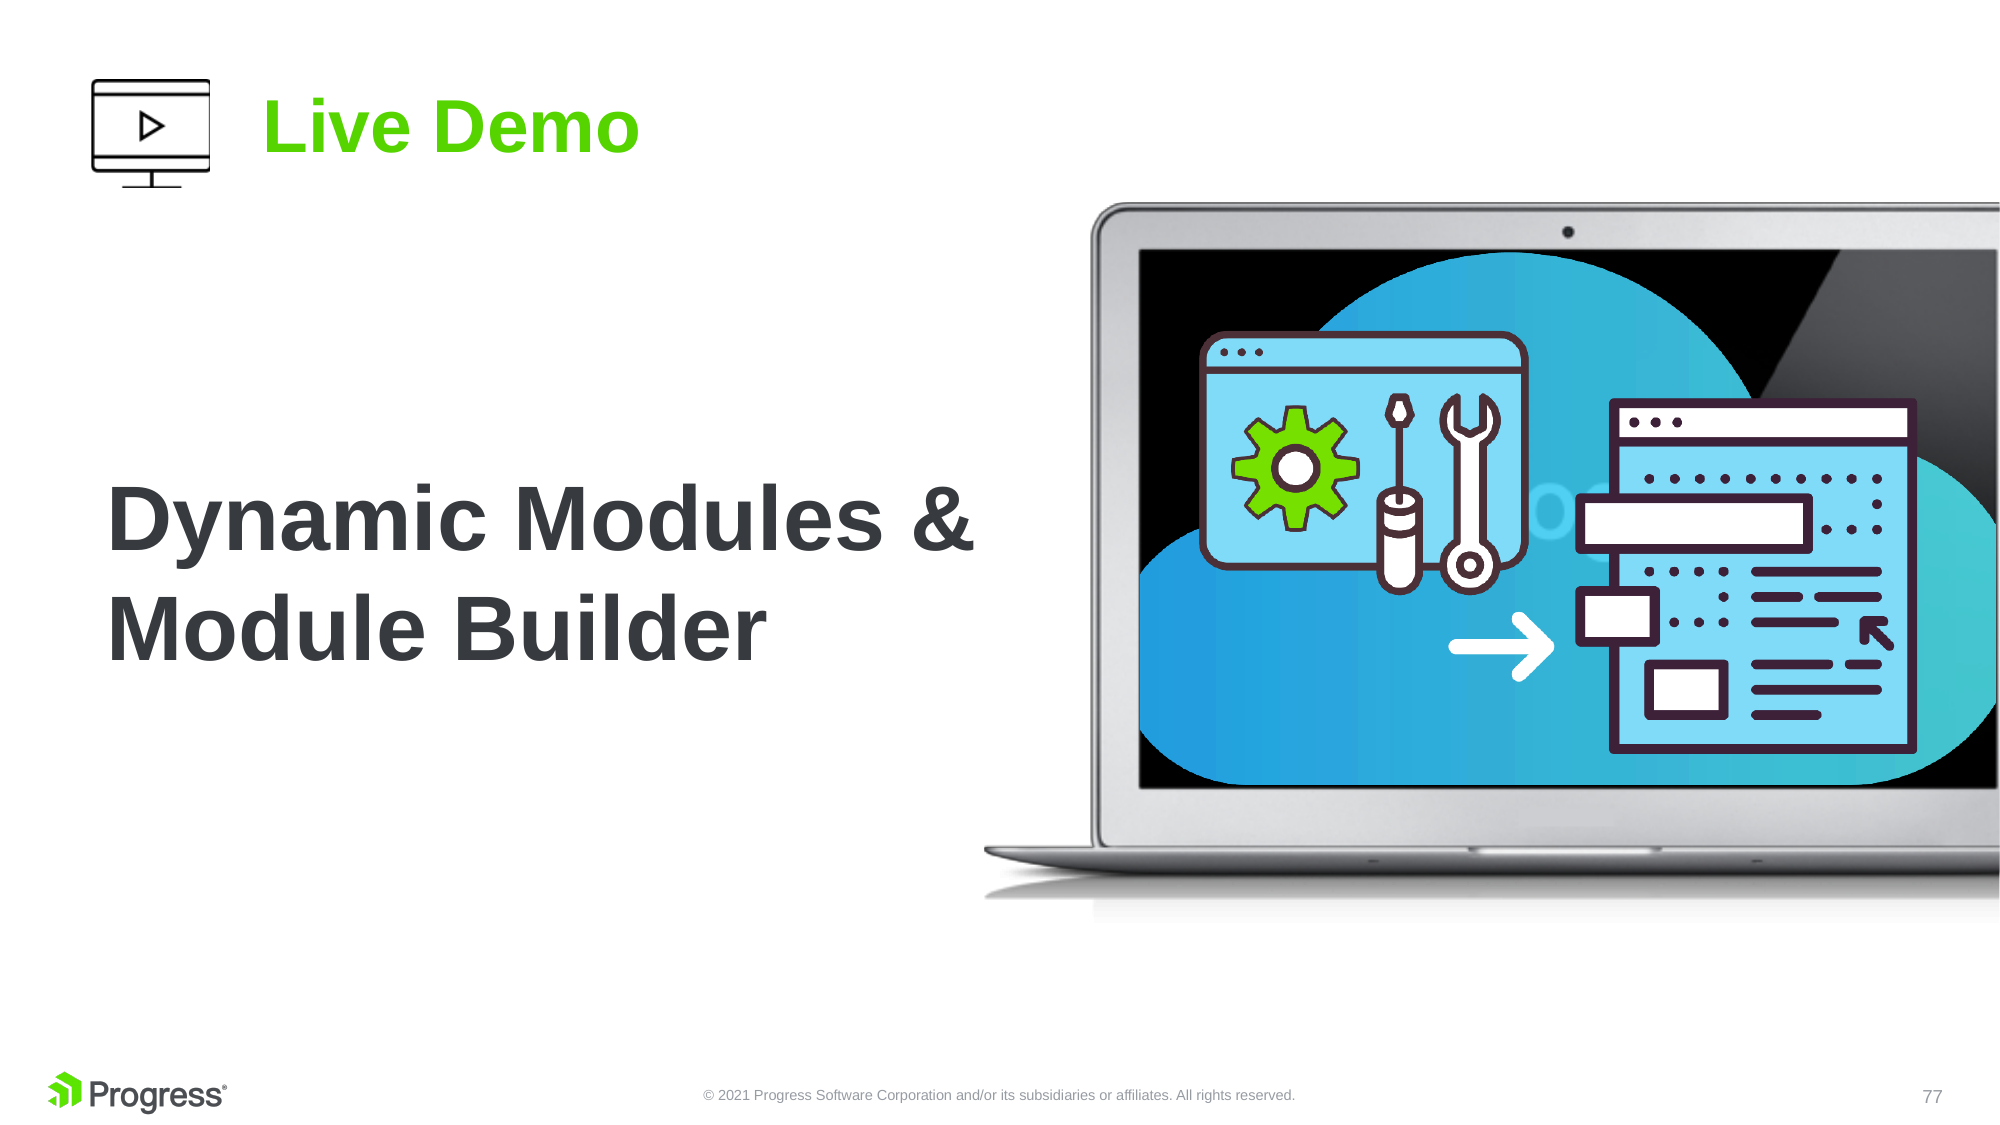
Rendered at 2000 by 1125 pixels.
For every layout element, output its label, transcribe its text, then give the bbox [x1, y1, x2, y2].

list Dynamic Modules & Module Builder [91, 451, 1045, 674]
picture [91, 79, 211, 189]
picture [983, 202, 2000, 923]
title Live Demo [247, 80, 1888, 303]
